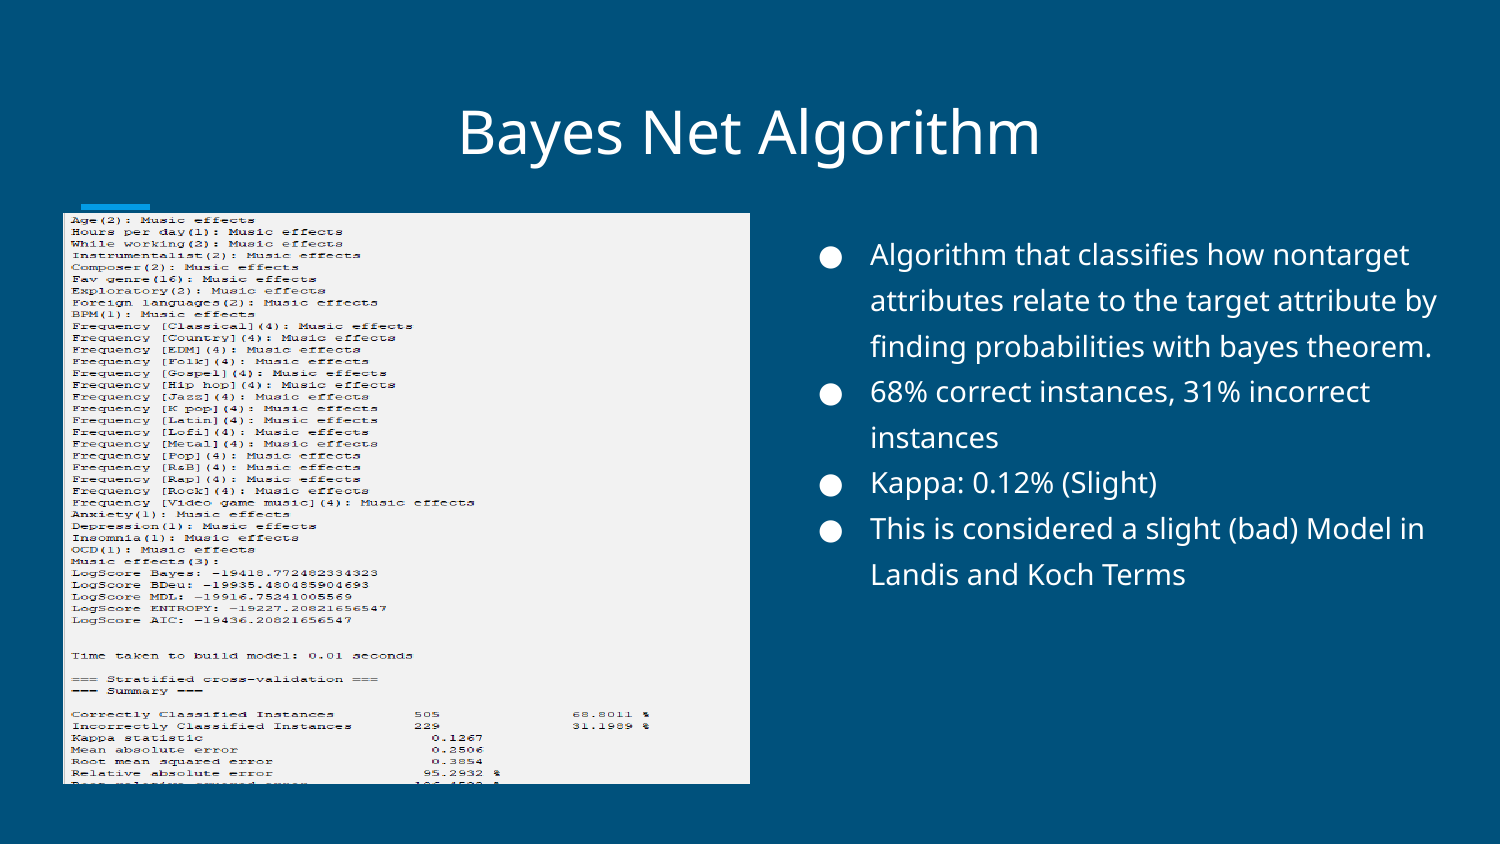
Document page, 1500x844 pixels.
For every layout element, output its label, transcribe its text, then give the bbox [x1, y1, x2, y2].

list Algorithm that classifies how nontarget attributes relate to the target attribute by finding probabilities with bayes theorem. 68% correct instances, 31% incorrect instances Kappa: 0.12% (Slight) This is considered a slight (bad) Model in Landis and Koch Terms [780, 213, 1500, 837]
title Bayes Net Algorithm [63, 75, 1437, 188]
picture [64, 214, 749, 783]
